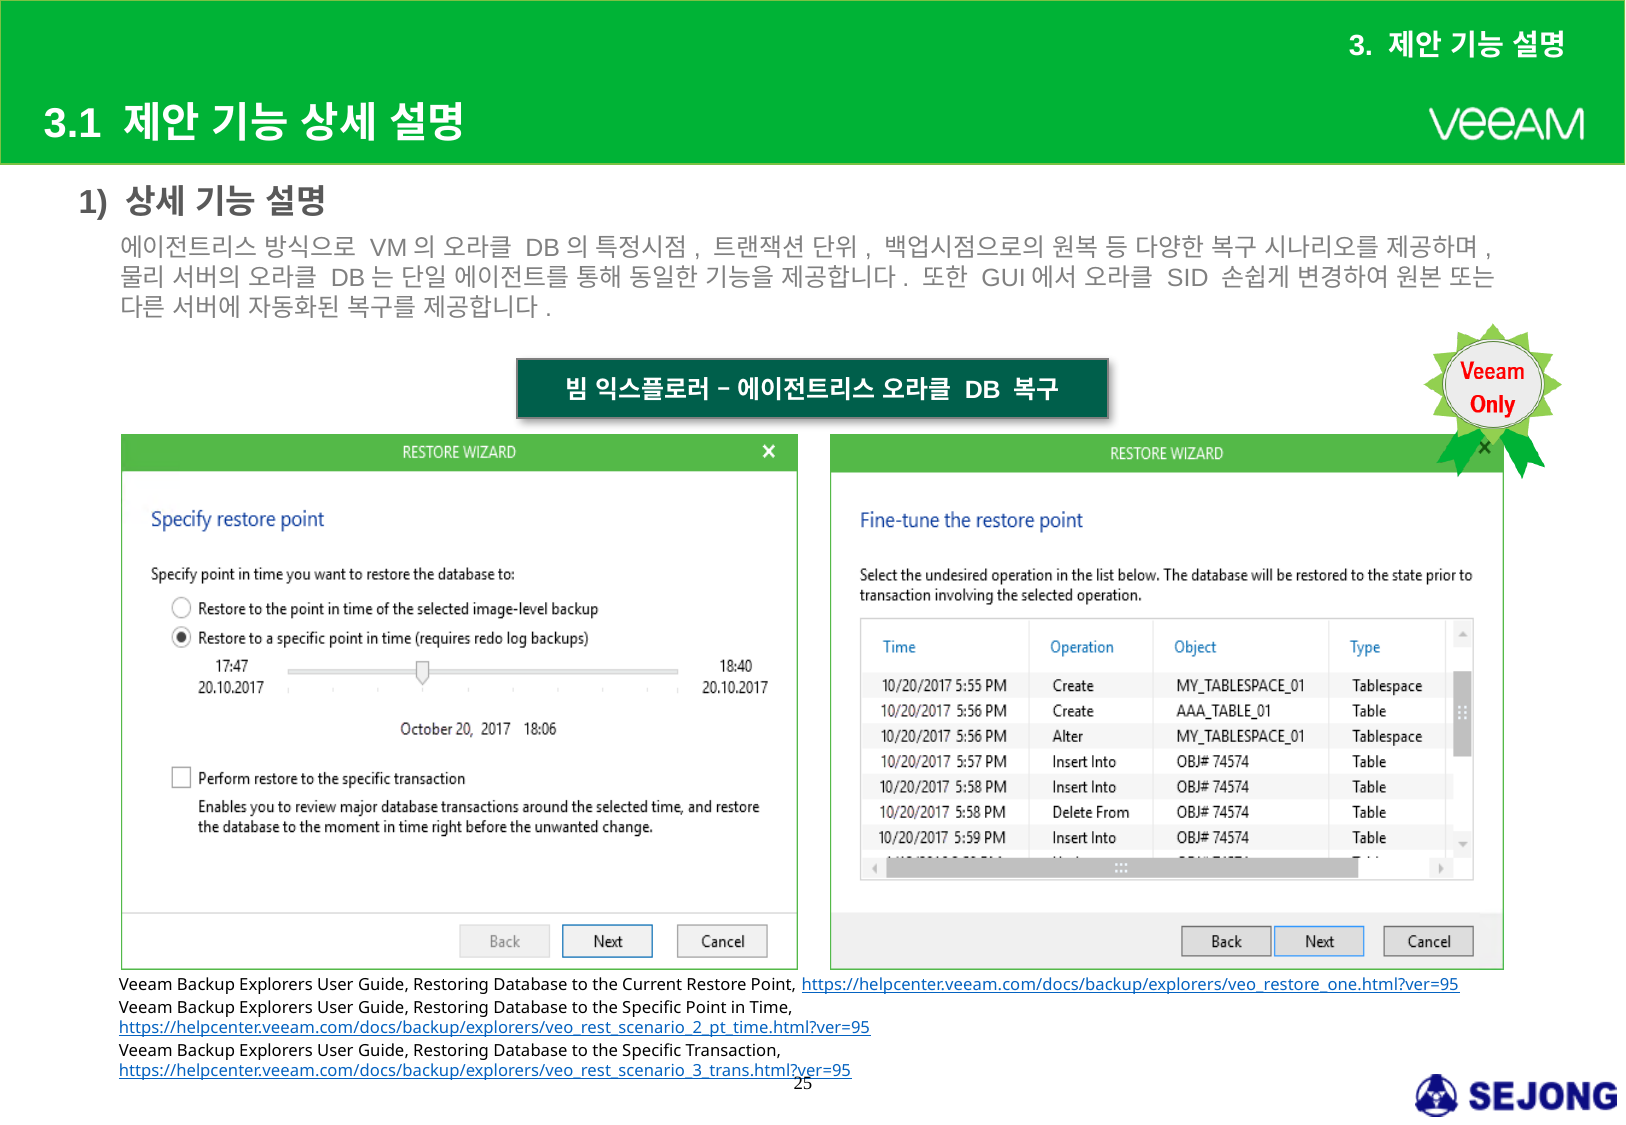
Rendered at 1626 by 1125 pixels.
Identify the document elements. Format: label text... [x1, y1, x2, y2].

text_box 빔 익스플로러 – 에이전트리스 오라클 DB 복구 [516, 358, 1109, 419]
text_box 3.1 제안 기능 상세 설명 [28, 100, 989, 148]
slide_number 25 [778, 1063, 847, 1105]
picture [1423, 323, 1562, 479]
list Veeam Backup Explorers User Guide, Restoring Database to the Current Restore Point, https://helpcenter.veeam.com/docs/backup/explorers/veo_restore_one.html?ver=95 Veeam Backup Explorers User Guide, Restoring Database to the Specific Point in Time, https://helpcenter.veeam.com/docs/backup/explorers/veo_rest_scenario_2_pt_time.html?ver=95 Veeam Backup Explorers User Guide, Restoring Database to the Specific Transaction, https://helpcenter.veeam.com/docs/backup/explorers/veo_rest_scenario_3_trans.html?ver=95 [103, 966, 1522, 1056]
text_box 3. 제안 기능 설명 [862, 16, 1582, 76]
picture [1415, 1074, 1617, 1117]
text_box 에이전트리스 방식으로 VM의 오라클 DB의 특정시점, 트랜잭션 단위, 백업시점으로의 원복 등 다양한 복구 시나리오를 제공하며, 물리 서버의 오라클 DB는 단일 에이전트를 통해 동일한 기능을 제공합니다. 또한 GUI에서 오라클 SID 손쉽게 변경하여 원본 또는 다른 서버에 자동화된 복구를 제공합니다. [105, 225, 1528, 272]
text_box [121, 434, 1504, 970]
text_box 1) 상세 기능 설명 [63, 177, 1582, 225]
picture [1416, 91, 1597, 156]
